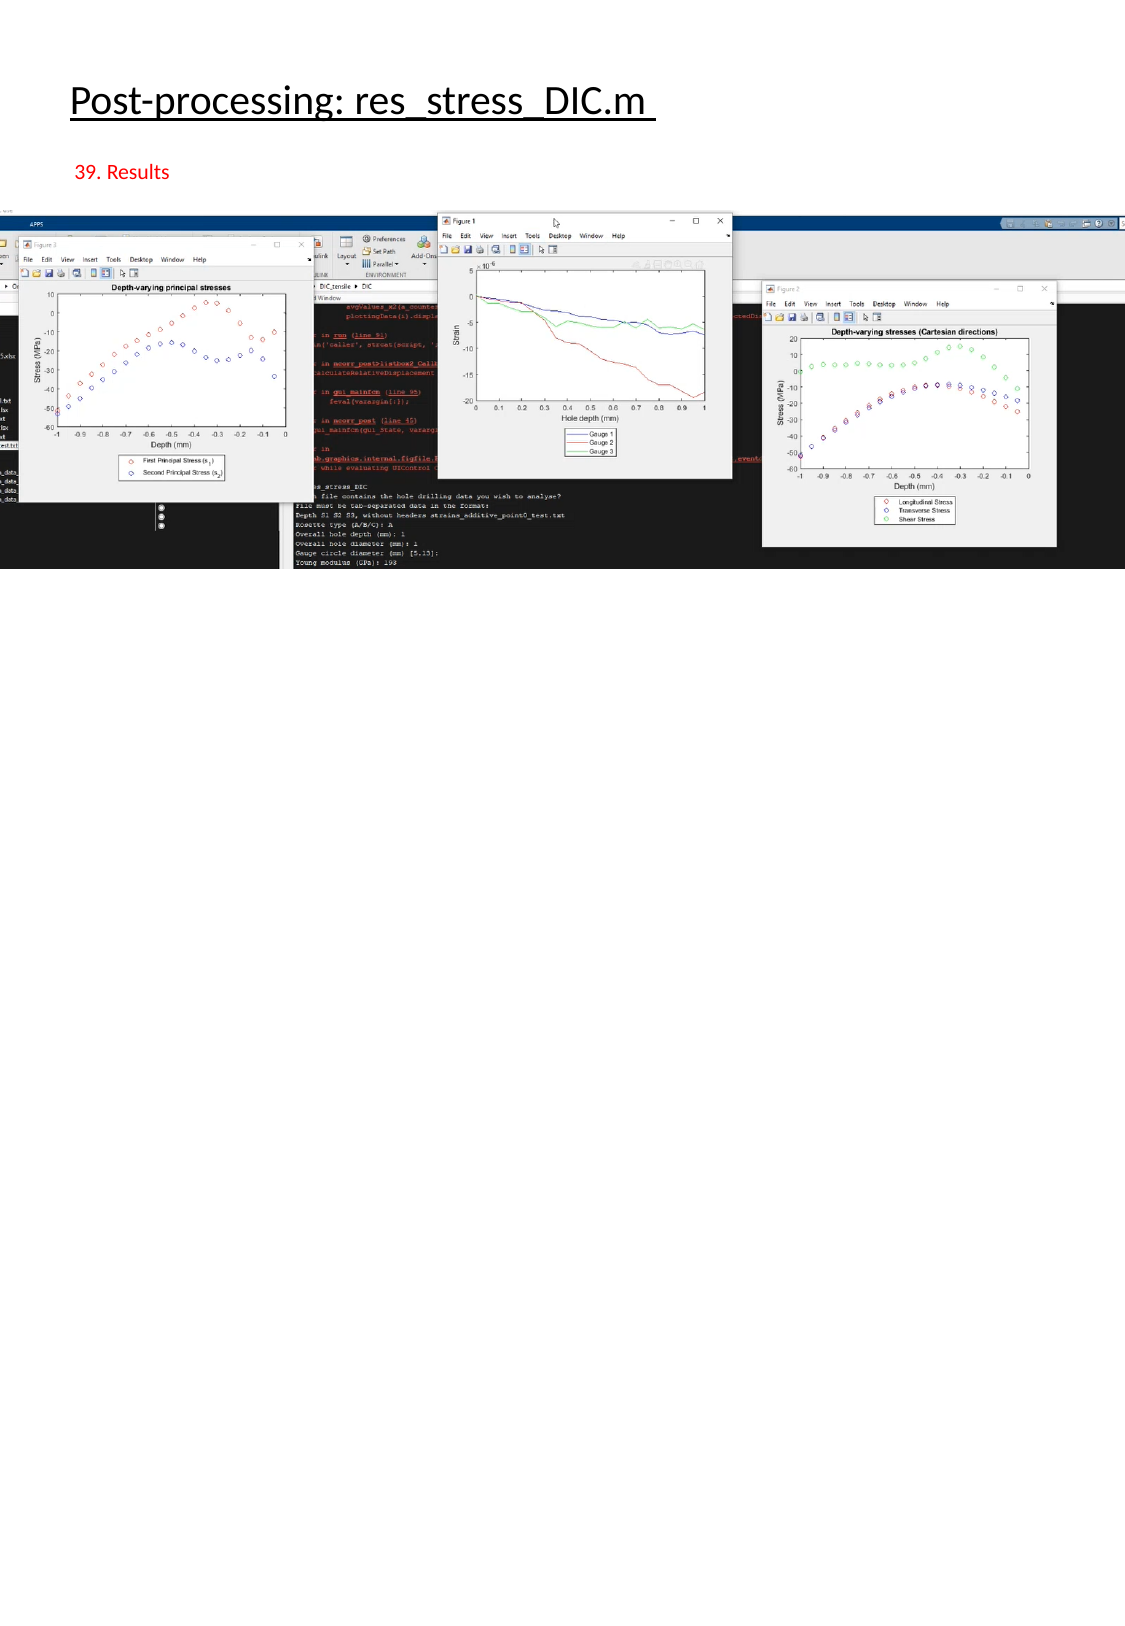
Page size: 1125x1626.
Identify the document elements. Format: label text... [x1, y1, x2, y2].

text_box Post-processing: res_stress_DIC.m [54, 66, 671, 131]
text_box 39. Results [59, 150, 1066, 192]
picture [0, 210, 1125, 569]
